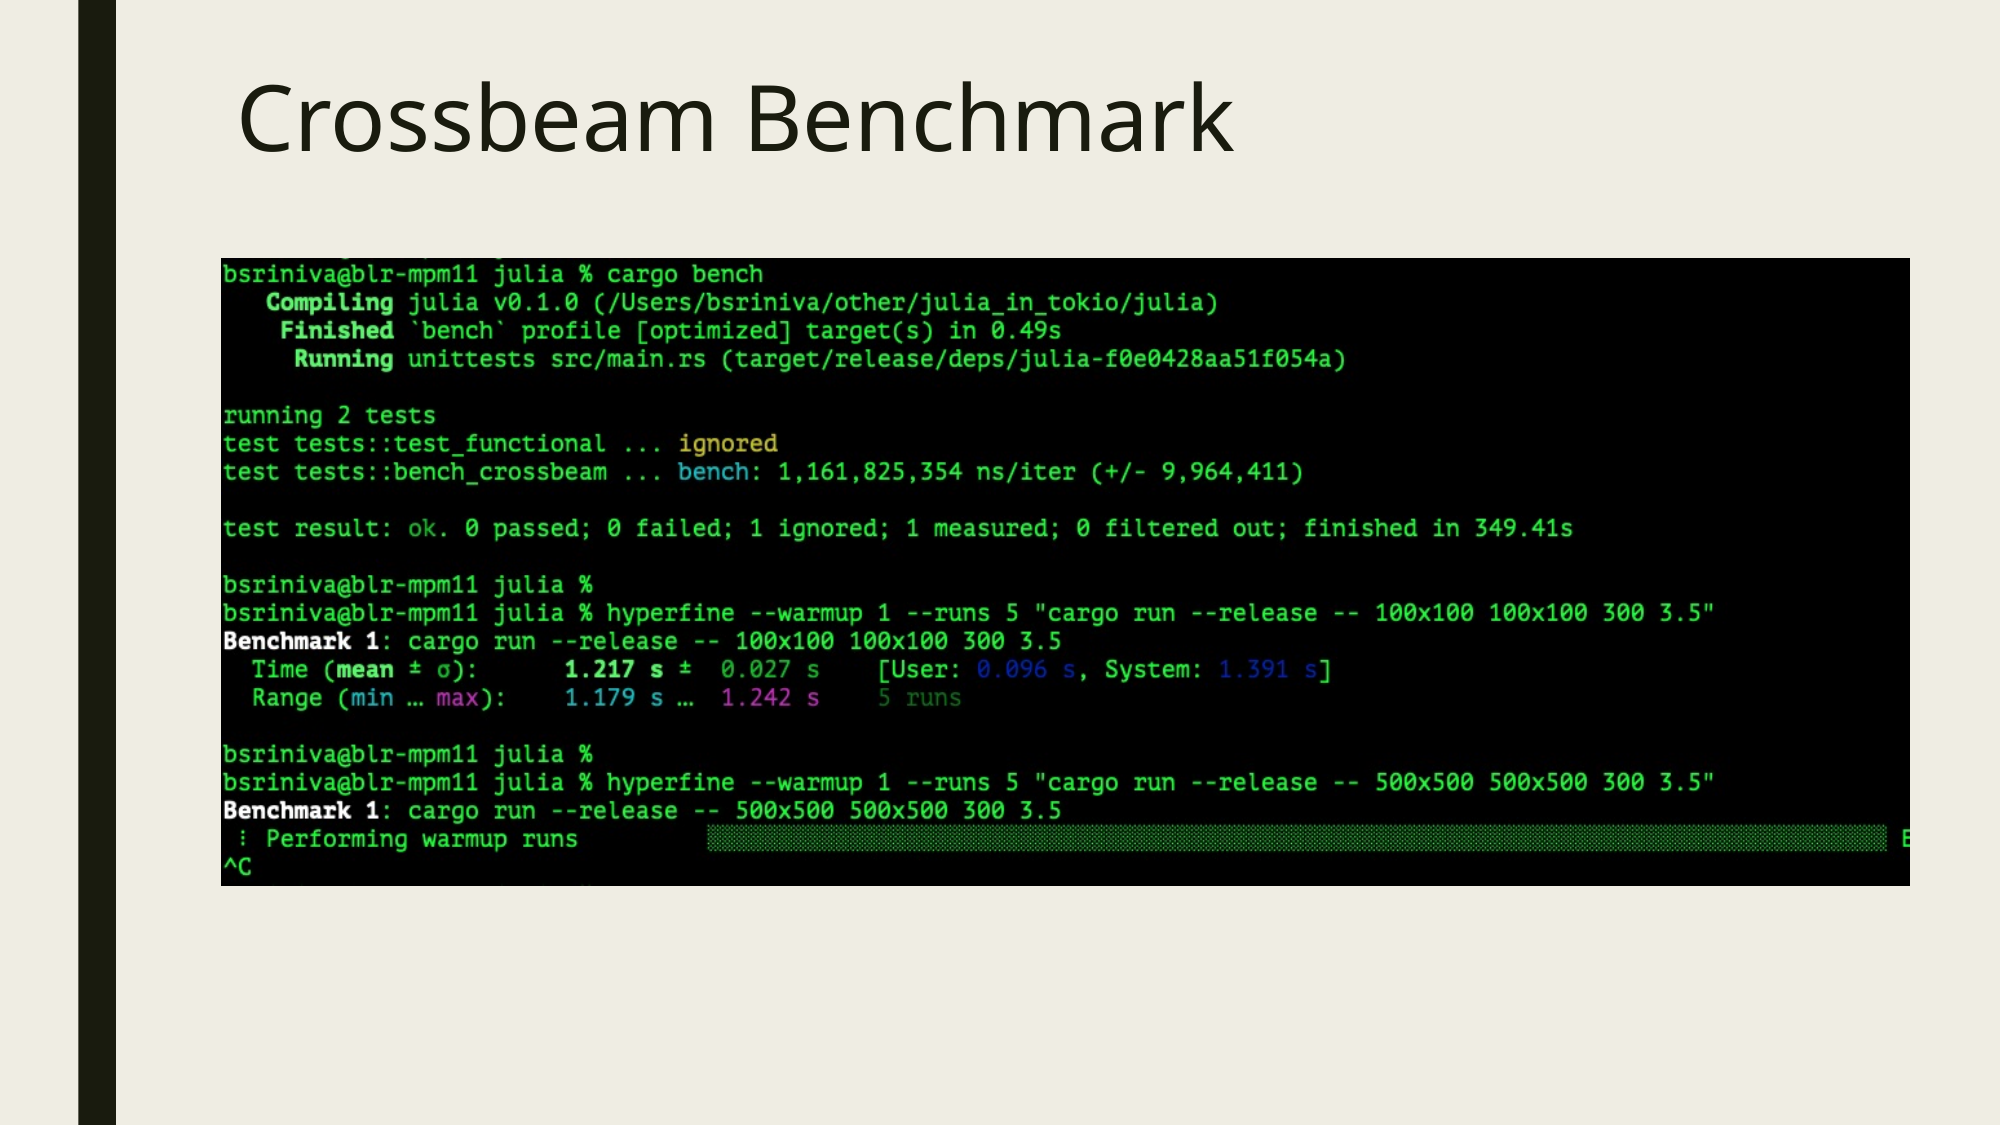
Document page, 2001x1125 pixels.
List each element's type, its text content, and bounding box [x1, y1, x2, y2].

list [221, 258, 1910, 886]
title Crossbeam Benchmark [221, 66, 1797, 258]
